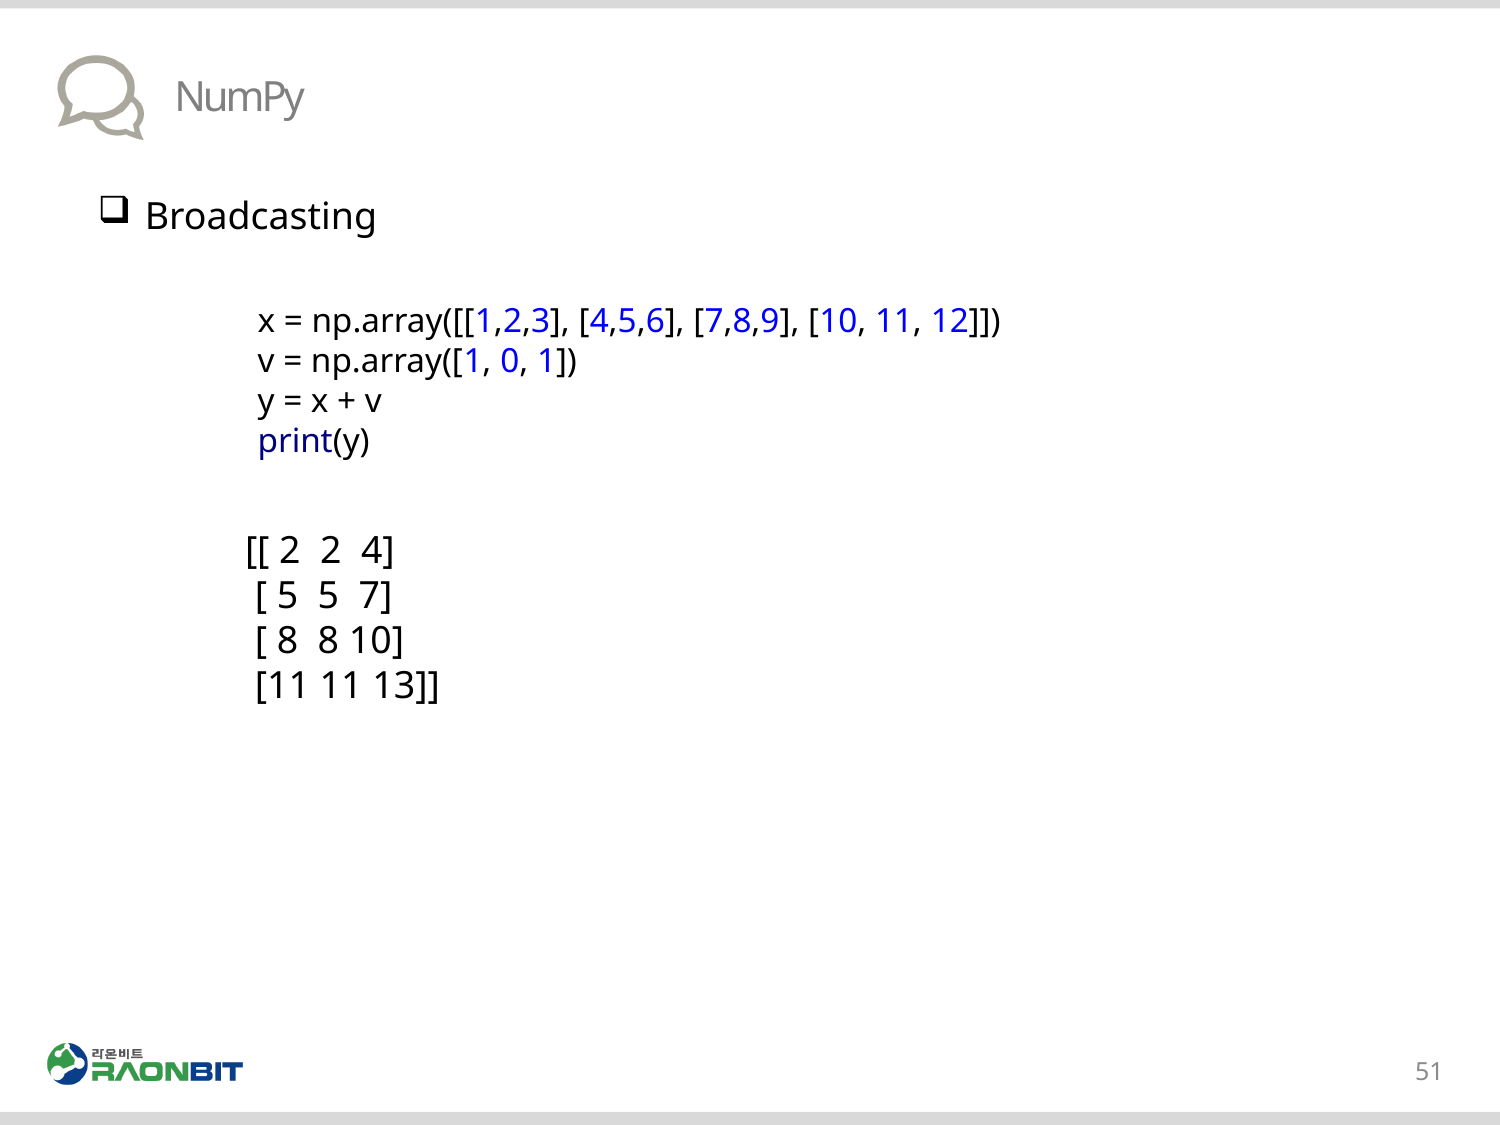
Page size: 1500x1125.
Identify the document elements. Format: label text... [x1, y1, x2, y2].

slide_number 51 [1328, 1042, 1459, 1103]
text_box Broadcasting [83, 184, 393, 245]
title NumPy [159, 48, 1425, 141]
text_box [[ 2 2 4] [ 5 5 7] [ 8 8 10] [11 11 13]] [230, 518, 558, 714]
picture [47, 1043, 243, 1085]
text_box x = np.array([[1,2,3], [4,5,6], [7,8,9], [10, 11, 12]]) v = np.array([1, 0, 1]) y = x + v print(y) [242, 291, 1206, 467]
